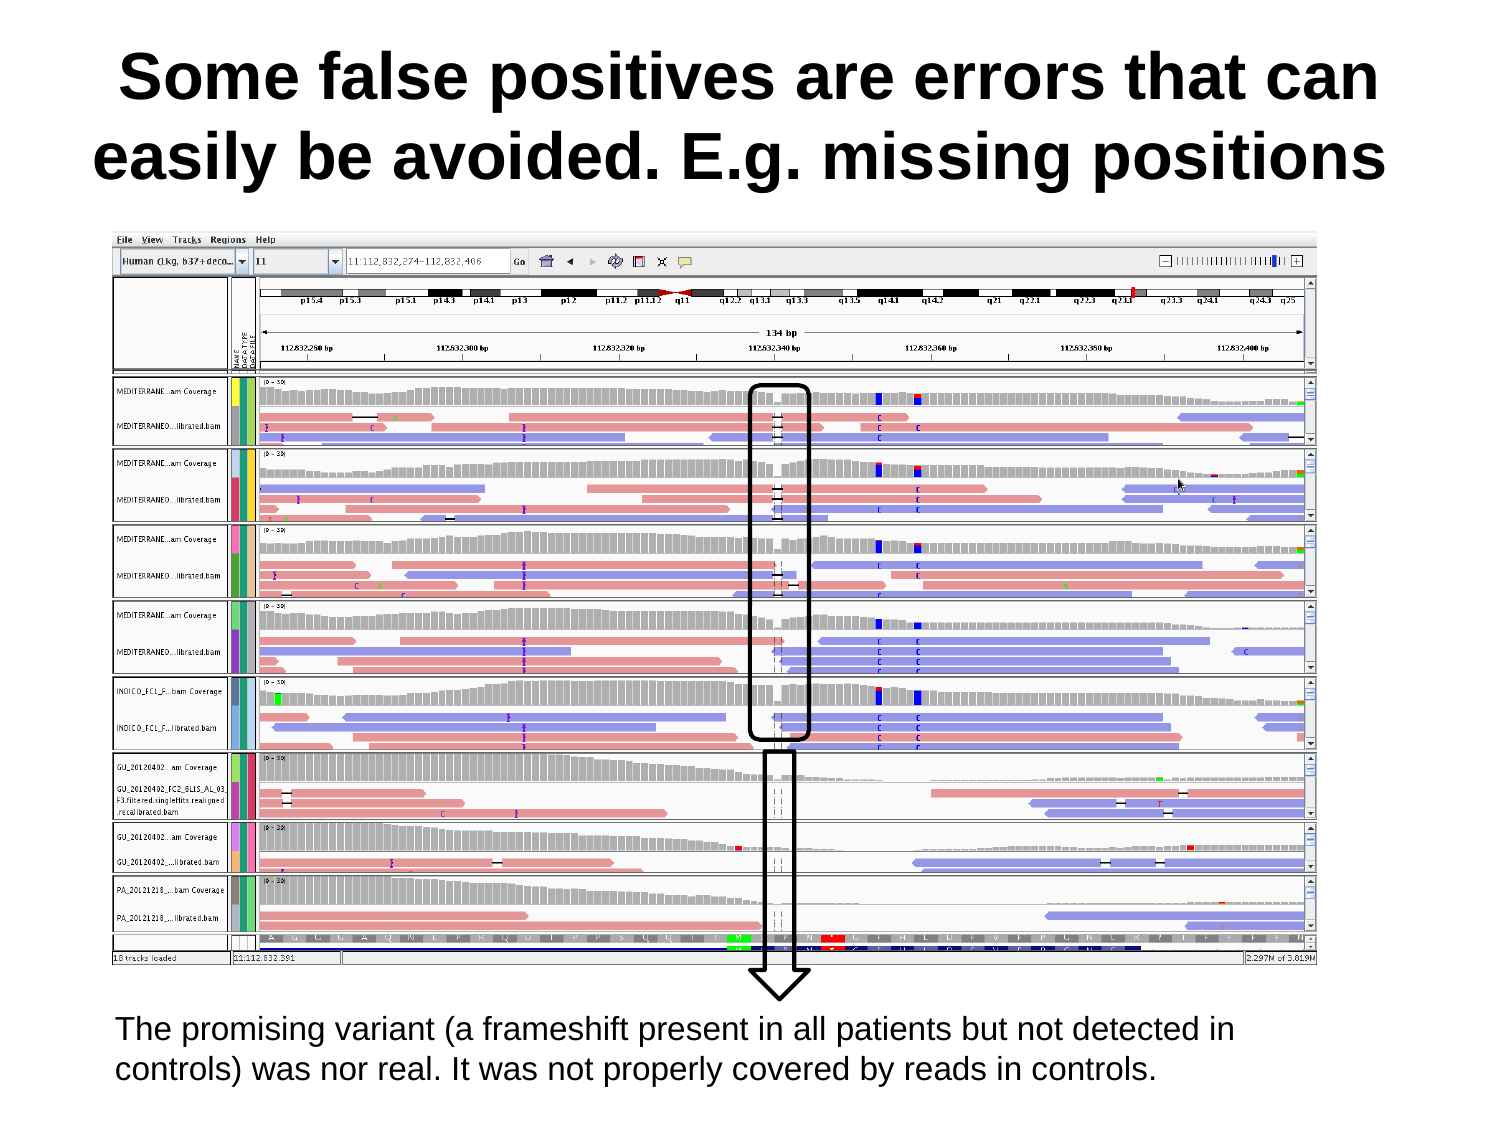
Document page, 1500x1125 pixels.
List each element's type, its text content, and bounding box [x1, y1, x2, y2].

text_box [751, 974, 808, 999]
title Some false positives are errors that can easily be avoided. E.g. missing positions [74, 18, 1426, 207]
text_box The promising variant (a frameshift present in all patients but not detected in controls) was nor real. It was not properly covered by reads in controls. [100, 999, 1317, 1095]
picture [111, 231, 1317, 966]
